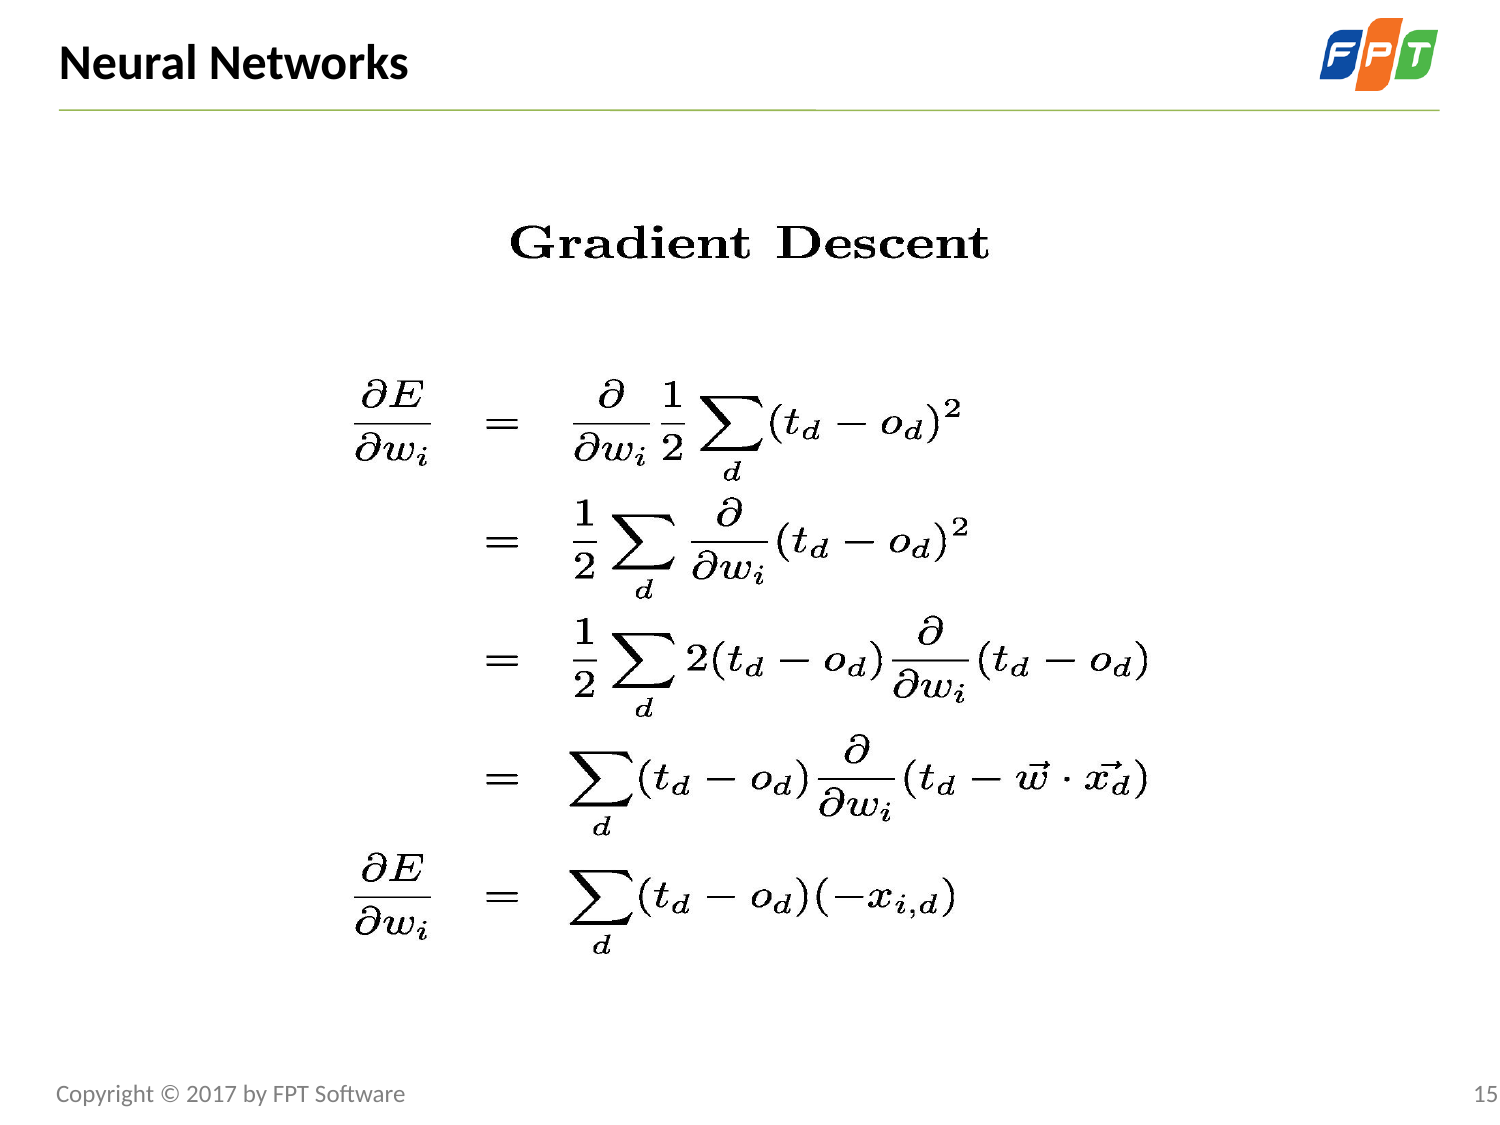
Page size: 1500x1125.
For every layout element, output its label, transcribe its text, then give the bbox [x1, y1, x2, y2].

picture [1317, 16, 1439, 93]
text_box Neural Networks [58, 24, 1305, 95]
picture [0, 115, 1500, 1074]
